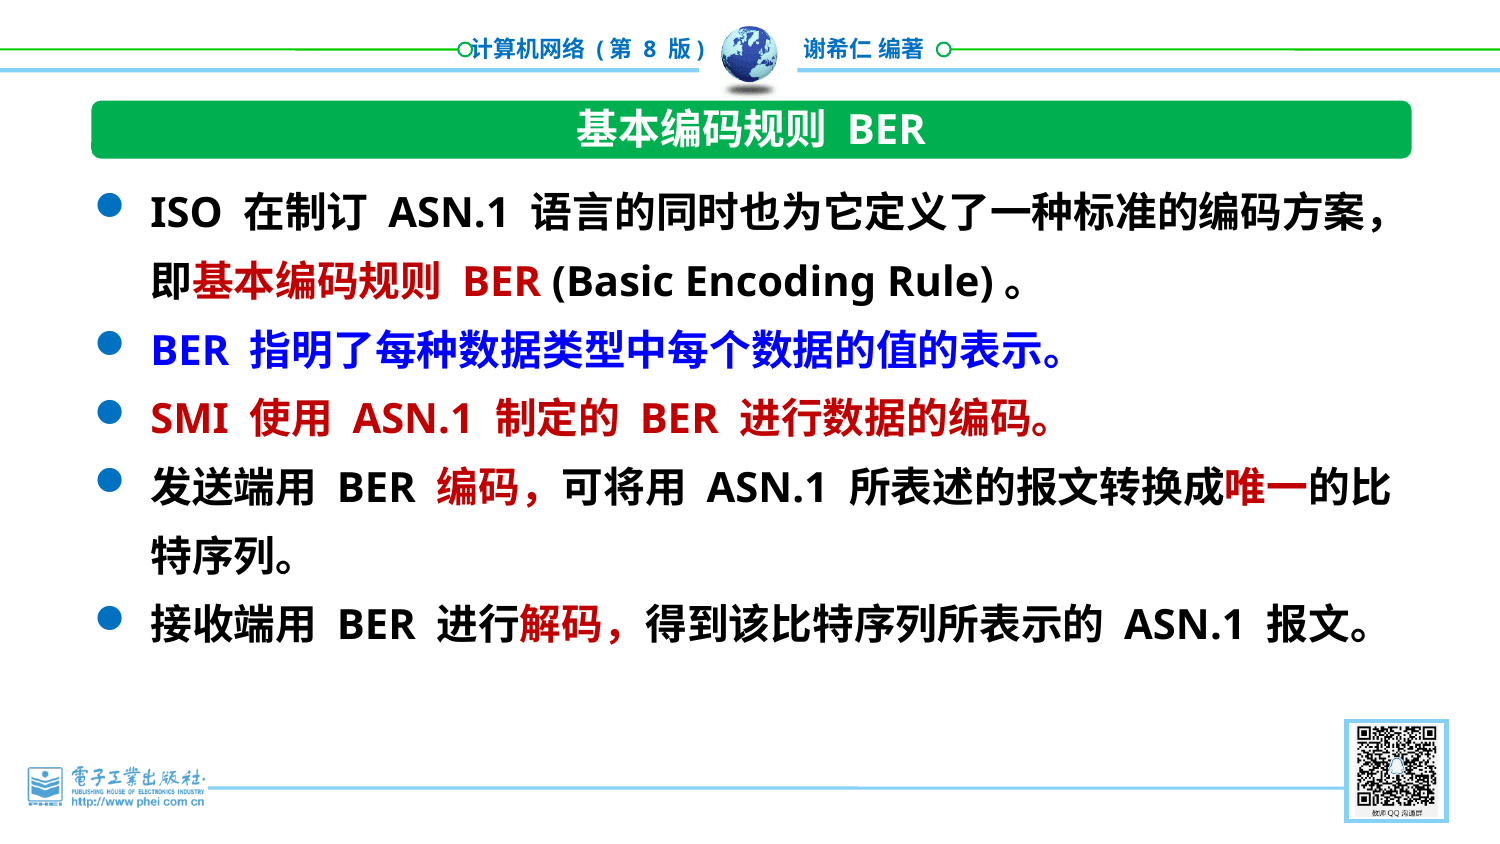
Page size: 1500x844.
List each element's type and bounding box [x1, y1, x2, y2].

text_box [79, 95, 1434, 656]
picture [23, 764, 208, 809]
picture [719, 24, 779, 95]
picture [1355, 724, 1438, 817]
